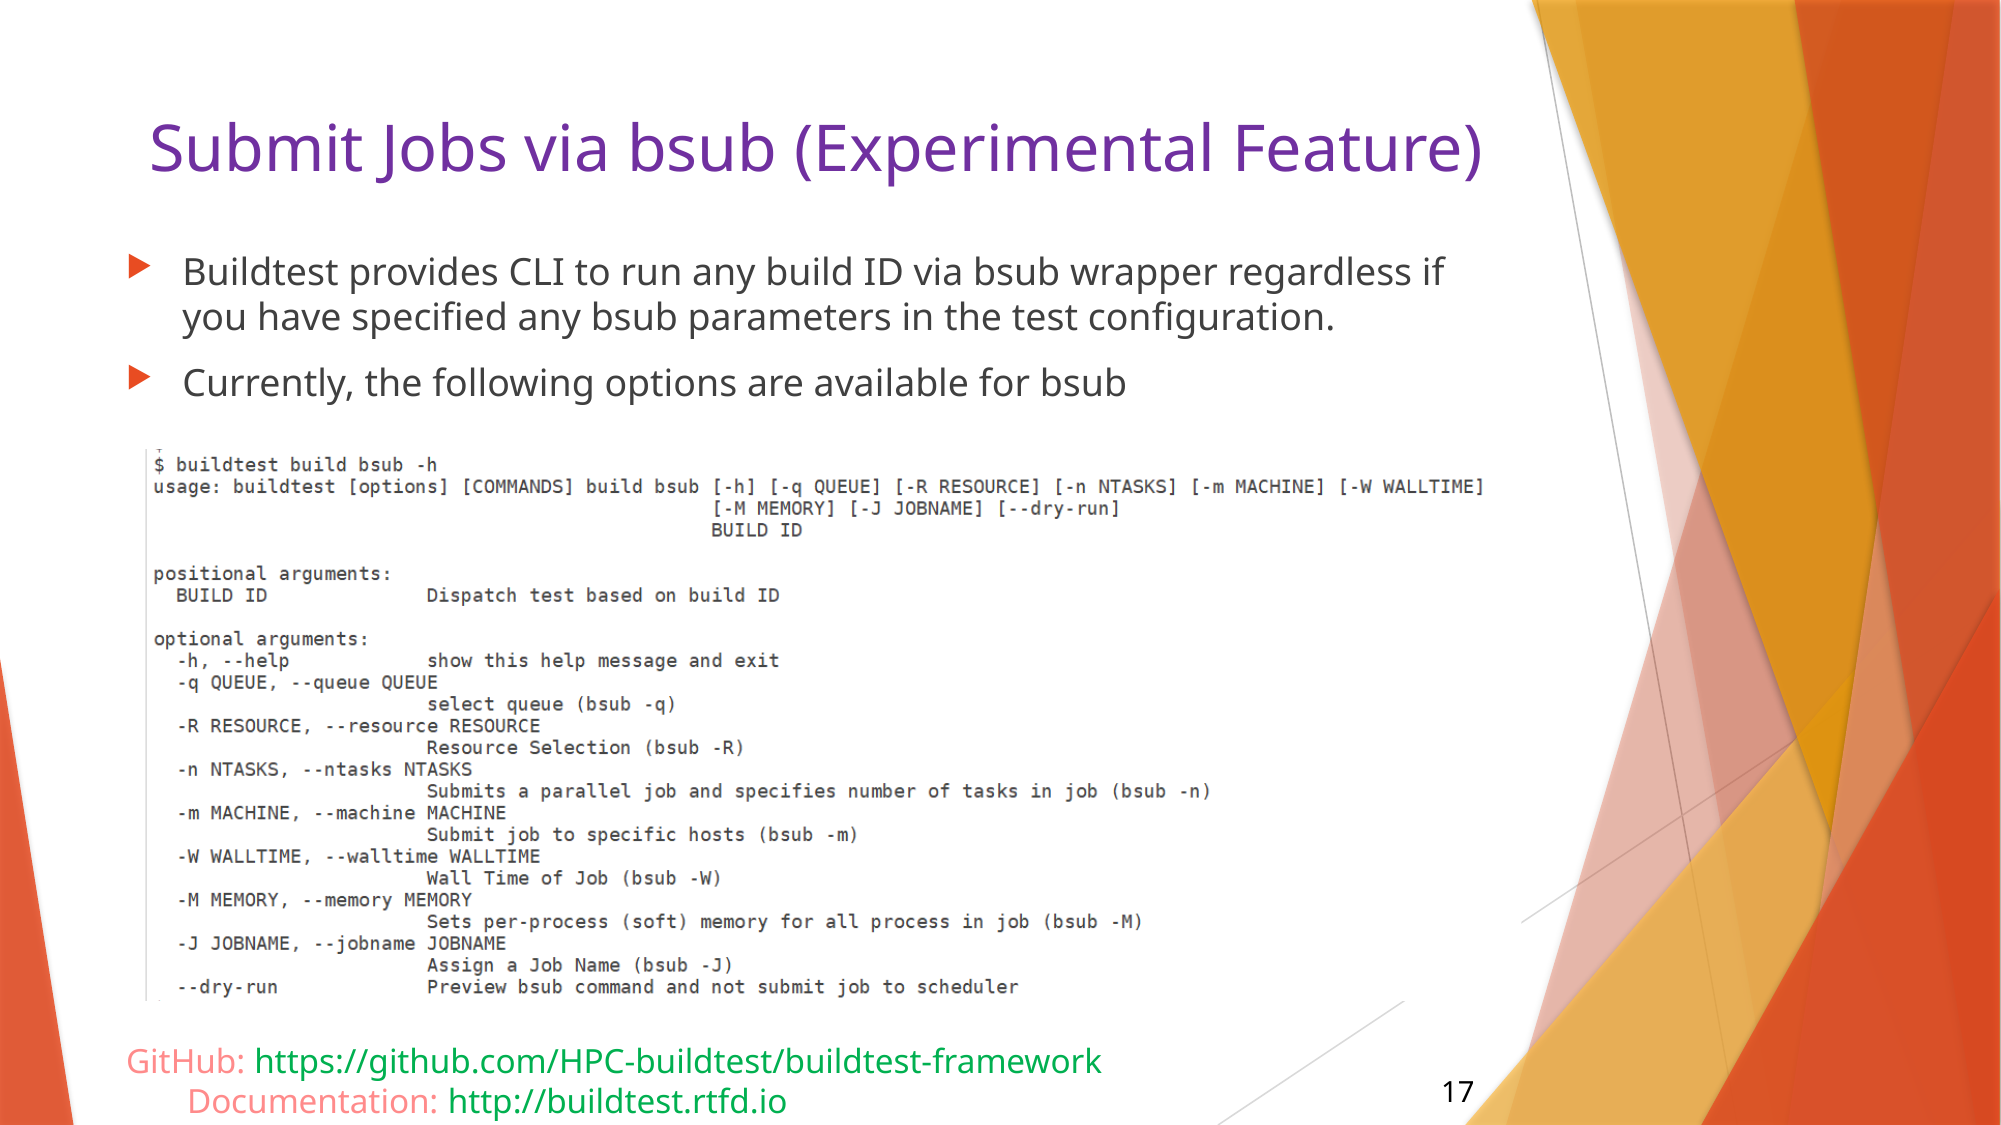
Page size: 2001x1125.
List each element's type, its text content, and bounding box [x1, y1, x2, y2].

list Buildtest provides CLI to run any build ID via bsub wrapper regardless if you have specified any bsub parameters in the test configuration. Currently, the following options are available for bsub [111, 240, 1522, 878]
picture [145, 448, 1522, 1001]
title Submit Jobs via bsub (Experimental Feature) [111, 99, 1522, 209]
slide_number 17 [1377, 1063, 1490, 1123]
footer GitHub: https://github.com/HPC-buildtest/buildtest-framework Documentation: http://buildtest.rtfd.io [111, 1035, 1153, 1125]
